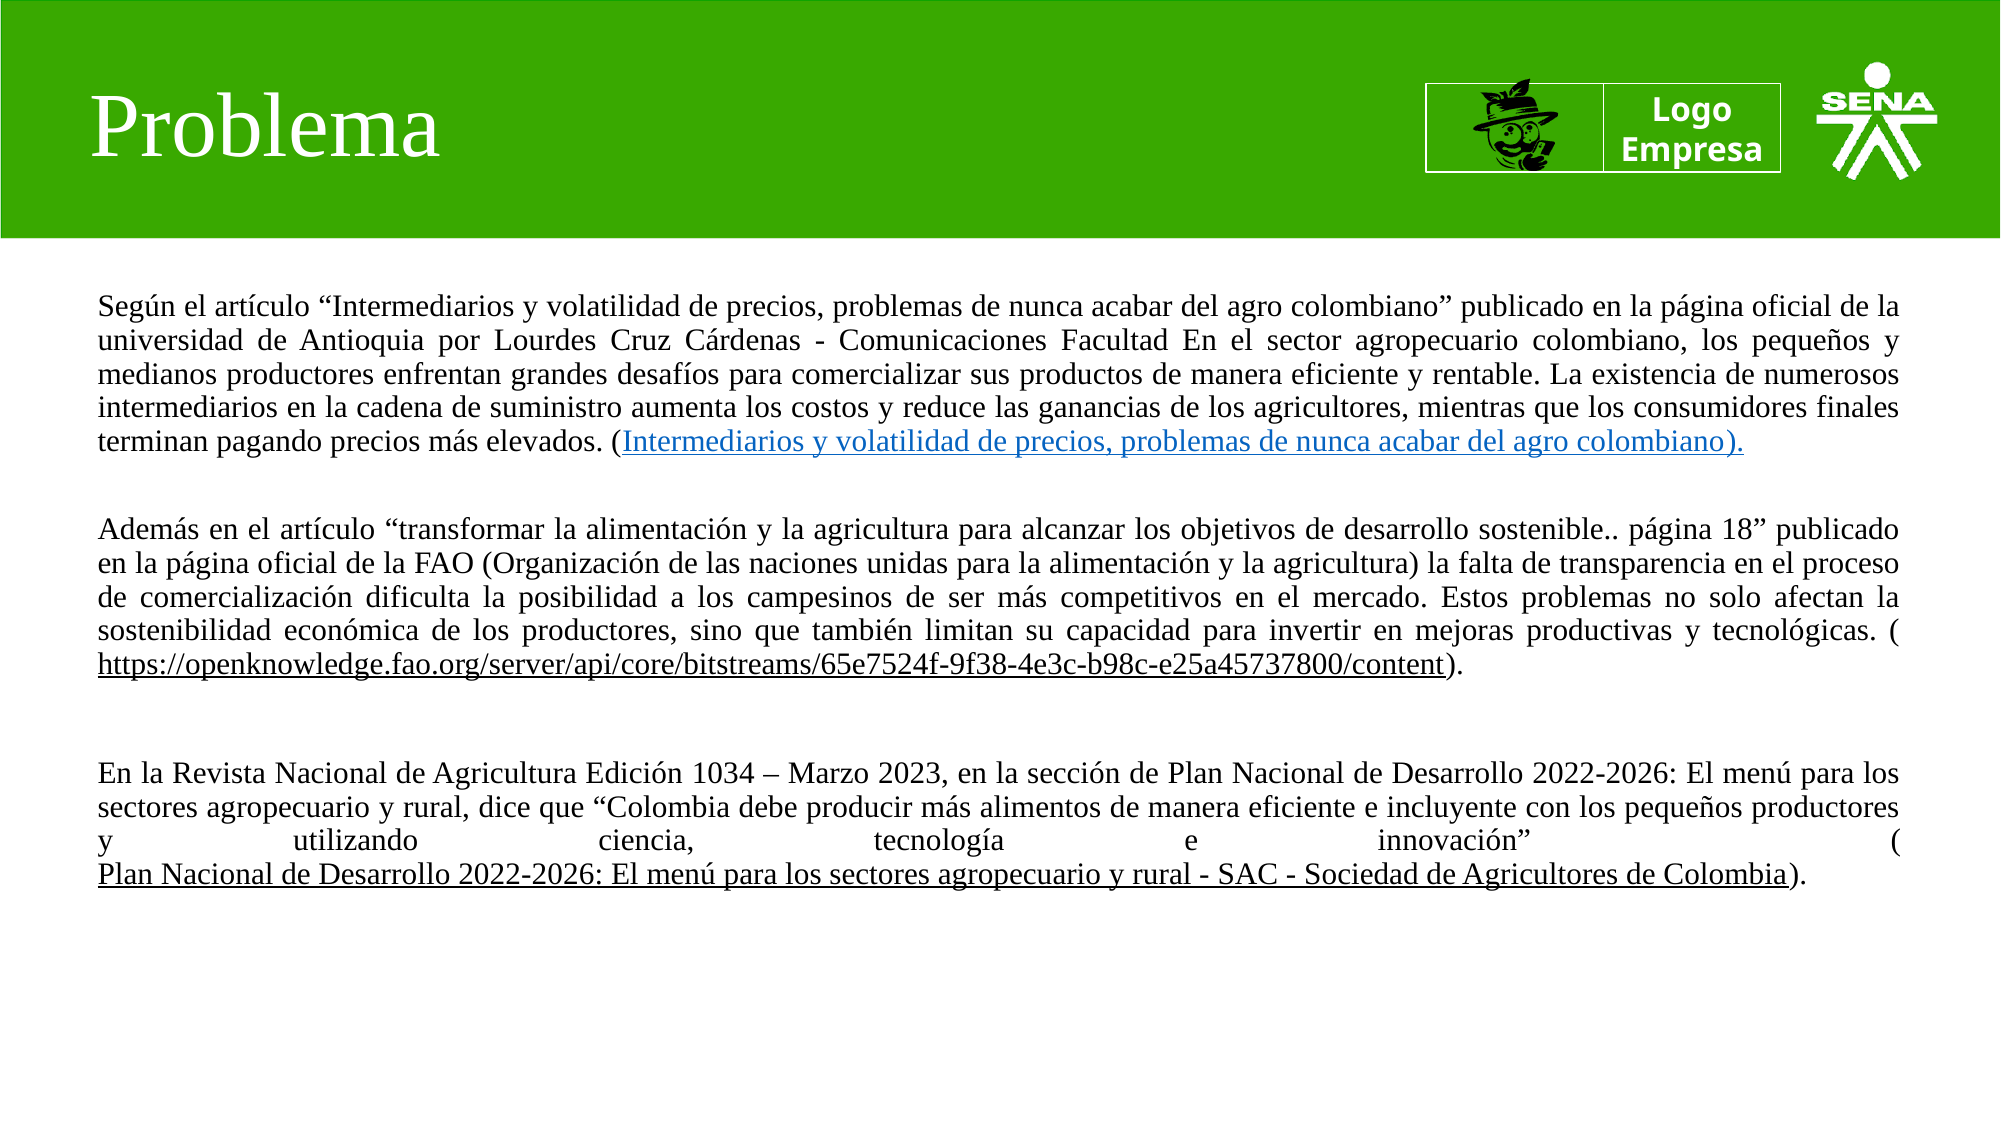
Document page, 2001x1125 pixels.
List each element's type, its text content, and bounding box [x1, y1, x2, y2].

text_box Logo Empresa [1603, 83, 1781, 173]
text_box [1577, 83, 1603, 172]
text_box [1426, 83, 1450, 172]
picture [0, 0, 2001, 1125]
text_box Según el artículo “Intermediarios y volatilidad de precios, problemas de nunca acabar del agro colombiano” publicado en la página oficial de la universidad de Antioquia por Lourdes Cruz Cárdenas - Comunicaciones Facultad En el sector agropecuario colombiano, los pequeños y medianos productores enfrentan grandes desafíos para comercializar sus productos de manera eficiente y rentable. La existencia de numerosos intermediarios en la cadena de suministro aumenta los costos y reduce las ganancias de los agricultores, mientras que los consumidores finales terminan pagando precios más elevados. (Intermediarios y volatilidad de precios, problemas de nunca acabar del agro colombiano). Además en el artículo “transformar la alimentación y la agricultura para alcanzar los objetivos de desarrollo sostenible.. página 18” publicado en la página oficial de la FAO (Organización de las naciones unidas para la alimentación y la agricultura) la falta de transparencia en el proceso de comercialización dificulta la posibilidad a los campesinos de ser más competitivos en el mercado. Estos problemas no solo afectan la sostenibilidad económica de los productores, sino que también limitan su capacidad para invertir en mejoras productivas y tecnológicas. (https://openknowledge.fao.org/server/api/core/bitstreams/65e7524f-9f38-4e3c-b98c-e25a45737800/content). En la Revista Nacional de Agricultura Edición 1034 – Marzo 2023, en la sección de Plan Nacional de Desarrollo 2022-2026: El menú para los sectores agropecuario y rural, dice que “Colombia debe producir más alimentos de manera eficiente e incluyente con los pequeños productores y utilizando ciencia, tecnología e innovación” (Plan Nacional de Desarrollo 2022-2026: El menú para los sectores agropecuario y rural - SAC - Sociedad de Agricultores de Colombia). [82, 282, 1918, 899]
title Problema [74, 18, 1800, 236]
